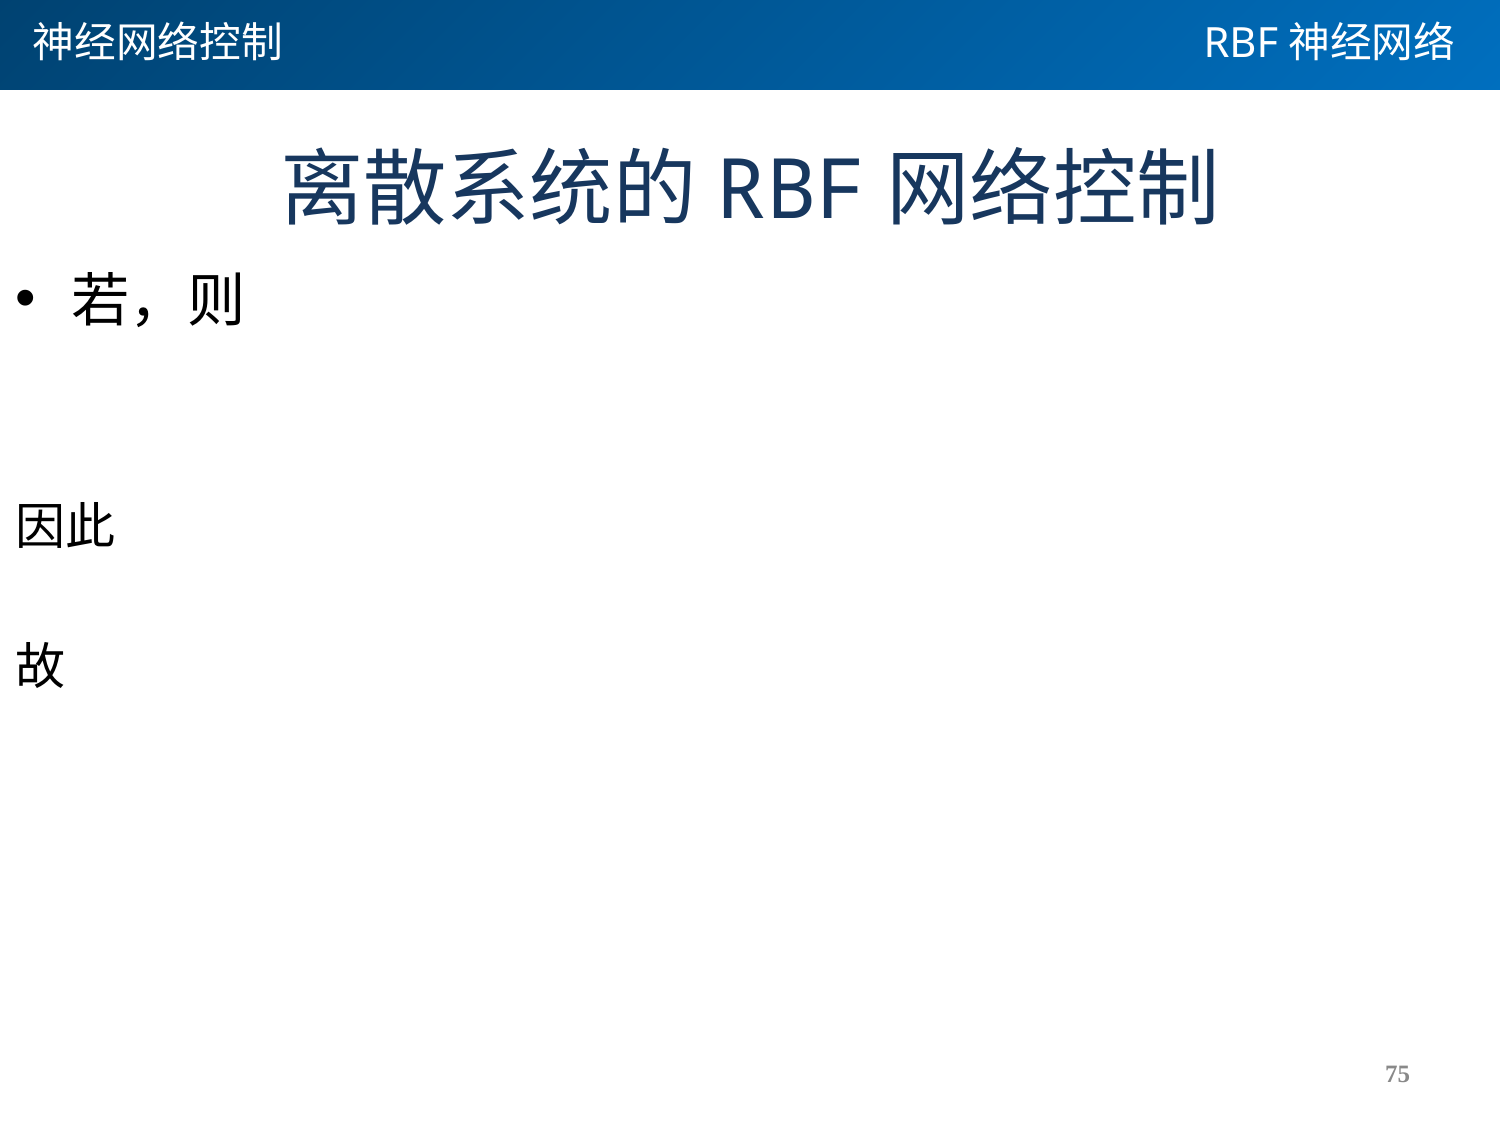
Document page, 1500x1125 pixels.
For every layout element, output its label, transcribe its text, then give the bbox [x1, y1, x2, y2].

list RBF神经网络 [938, 8, 1471, 80]
list 神经网络控制 [17, 8, 561, 80]
title 离散系统的RBF网络控制 [75, 91, 1425, 279]
slide_number 75 [1074, 1042, 1425, 1103]
